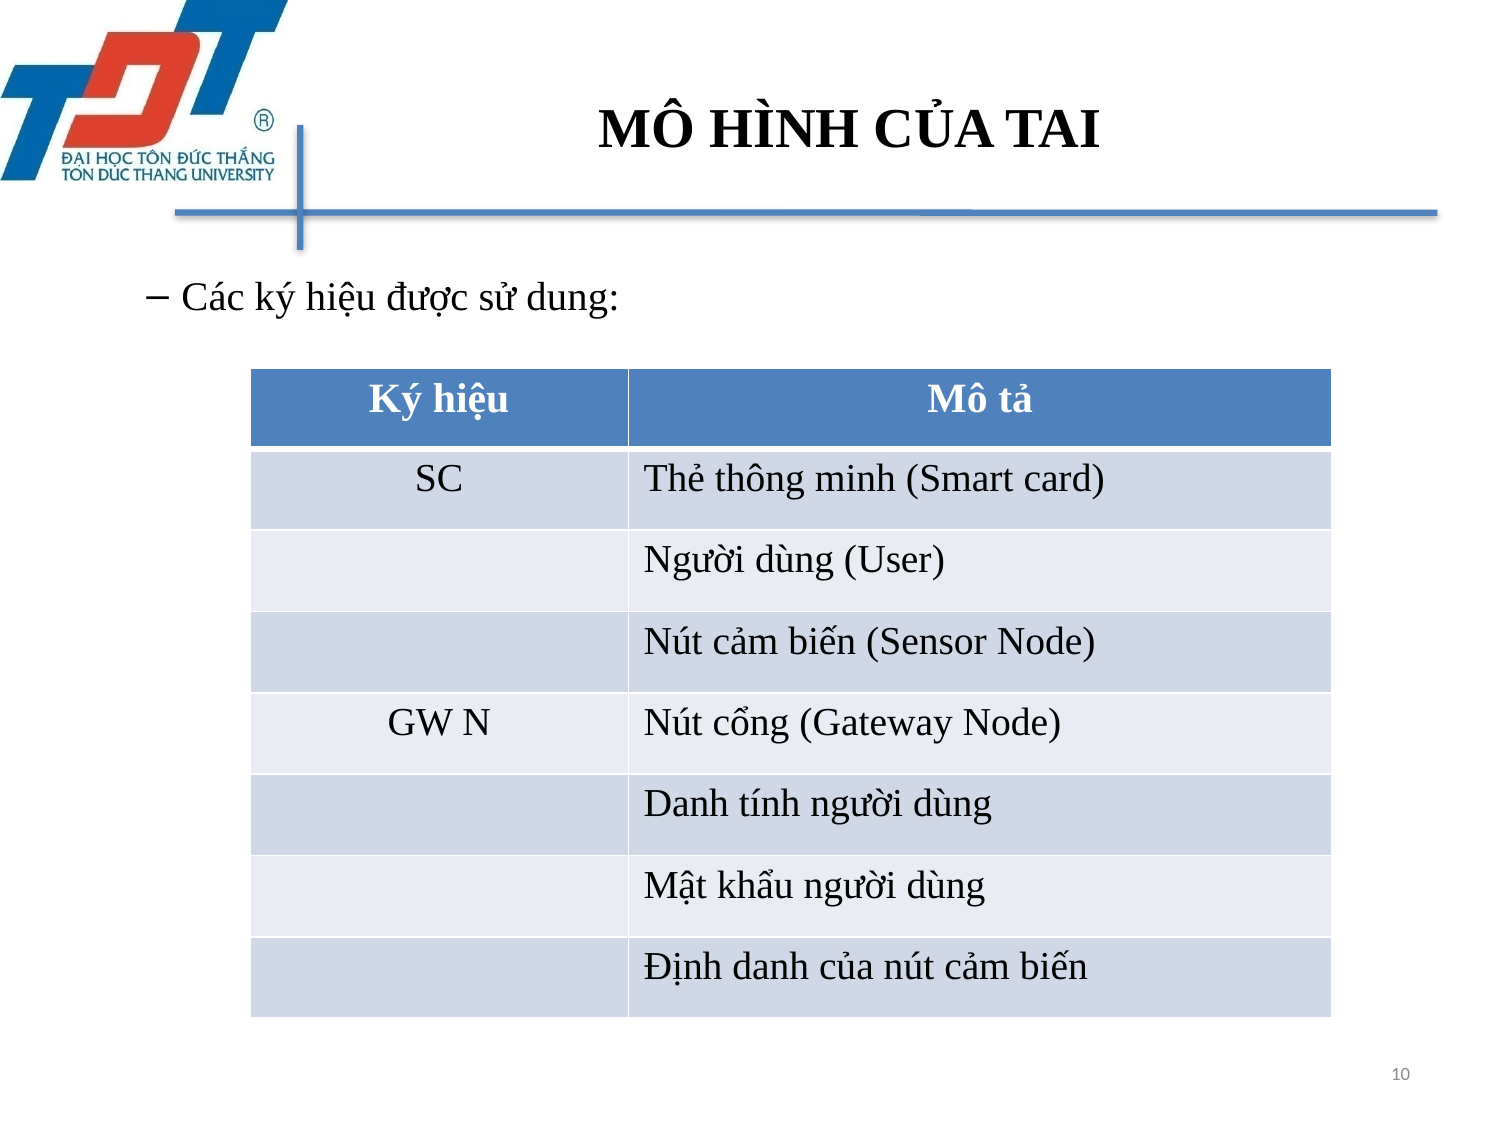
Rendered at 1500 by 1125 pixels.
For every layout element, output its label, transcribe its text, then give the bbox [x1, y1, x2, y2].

slide_number 10 [1074, 1042, 1425, 1103]
list Các ký hiệu được sử dung: [75, 262, 1425, 1005]
picture [0, 0, 288, 181]
title MÔ HÌNH CỦA TAI [174, 31, 1500, 219]
